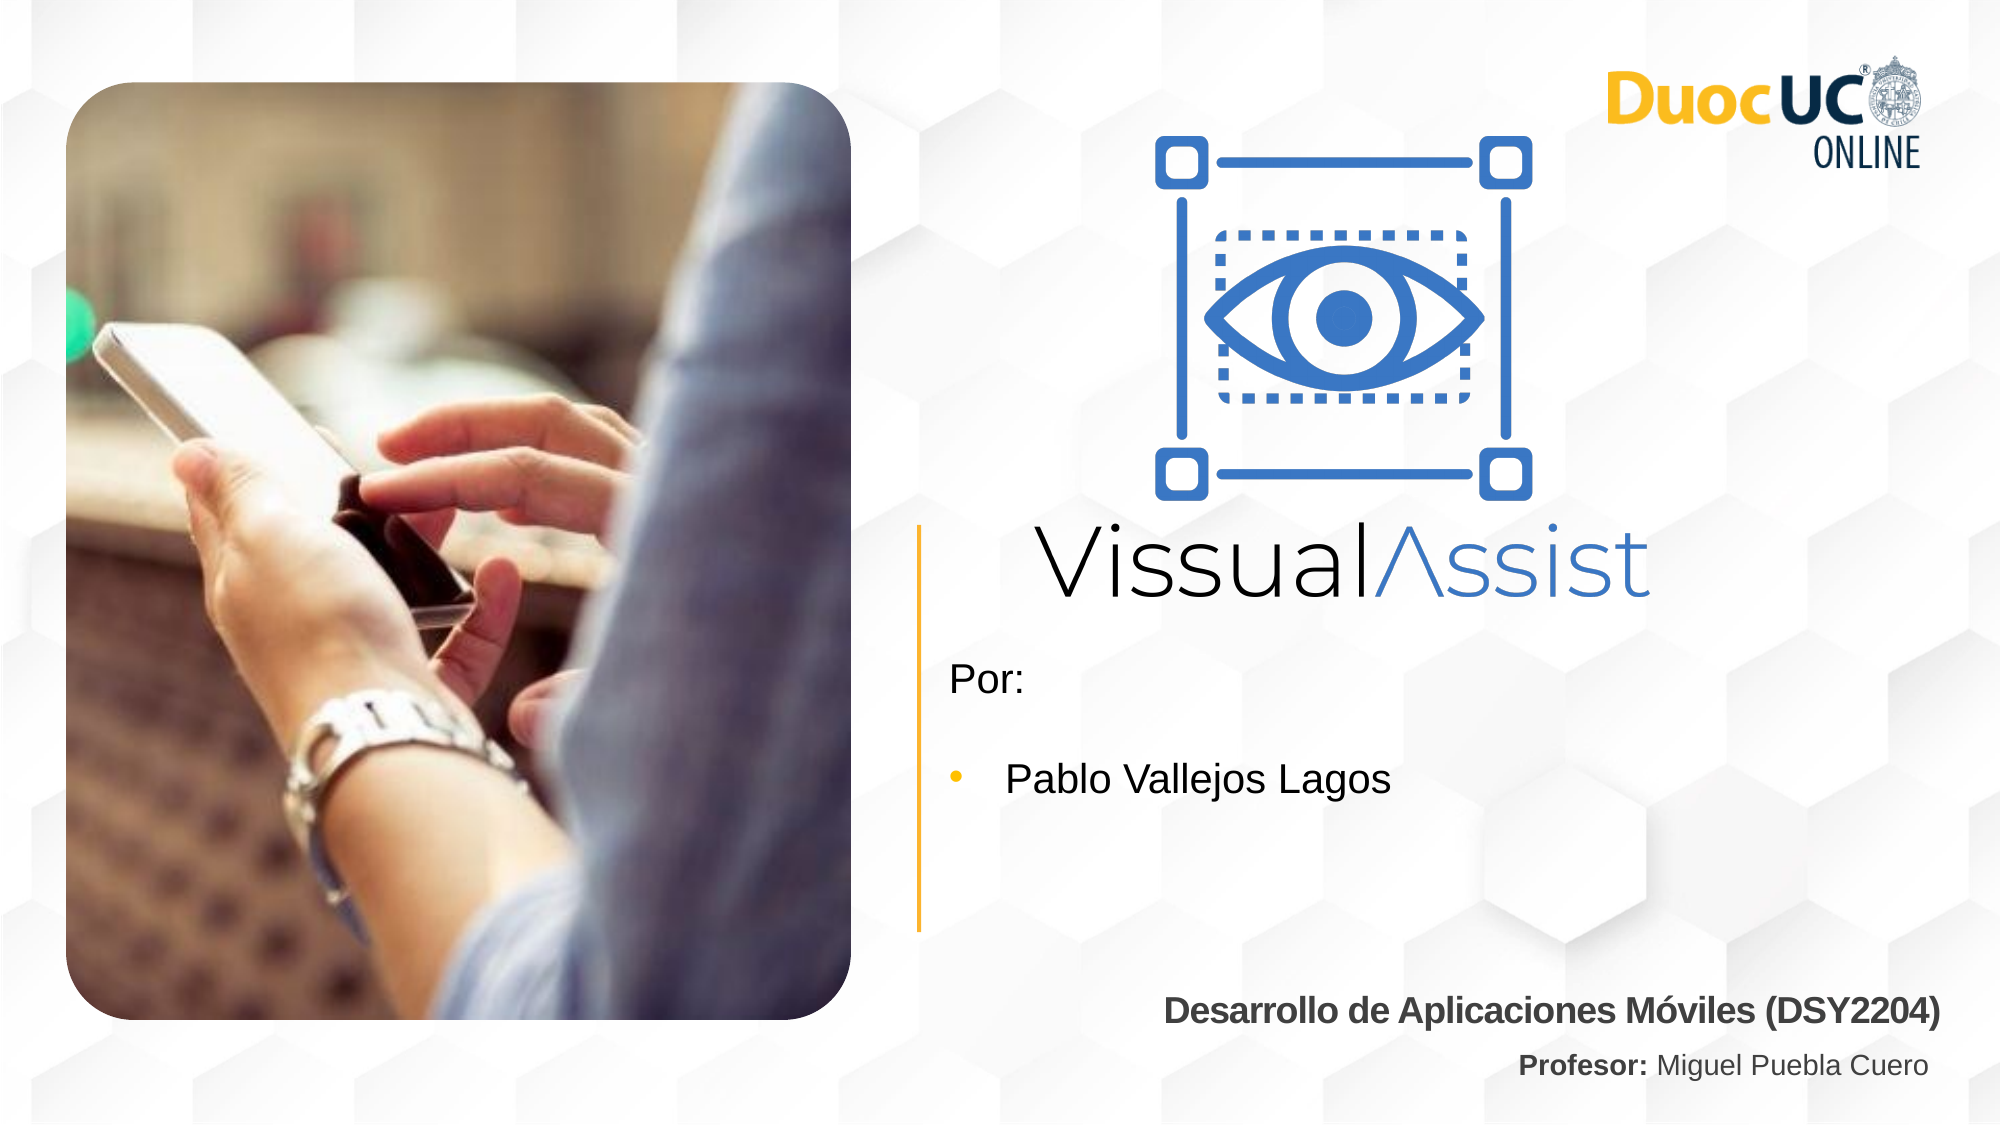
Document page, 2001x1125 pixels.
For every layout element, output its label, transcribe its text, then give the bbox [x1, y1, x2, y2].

text_box Profesor: Miguel Puebla Cuero [1503, 1039, 2000, 1124]
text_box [916, 491, 1935, 933]
text_box Desarrollo de Aplicaciones Móviles (DSY2204) [1148, 978, 2000, 1039]
picture [0, 0, 2000, 1125]
